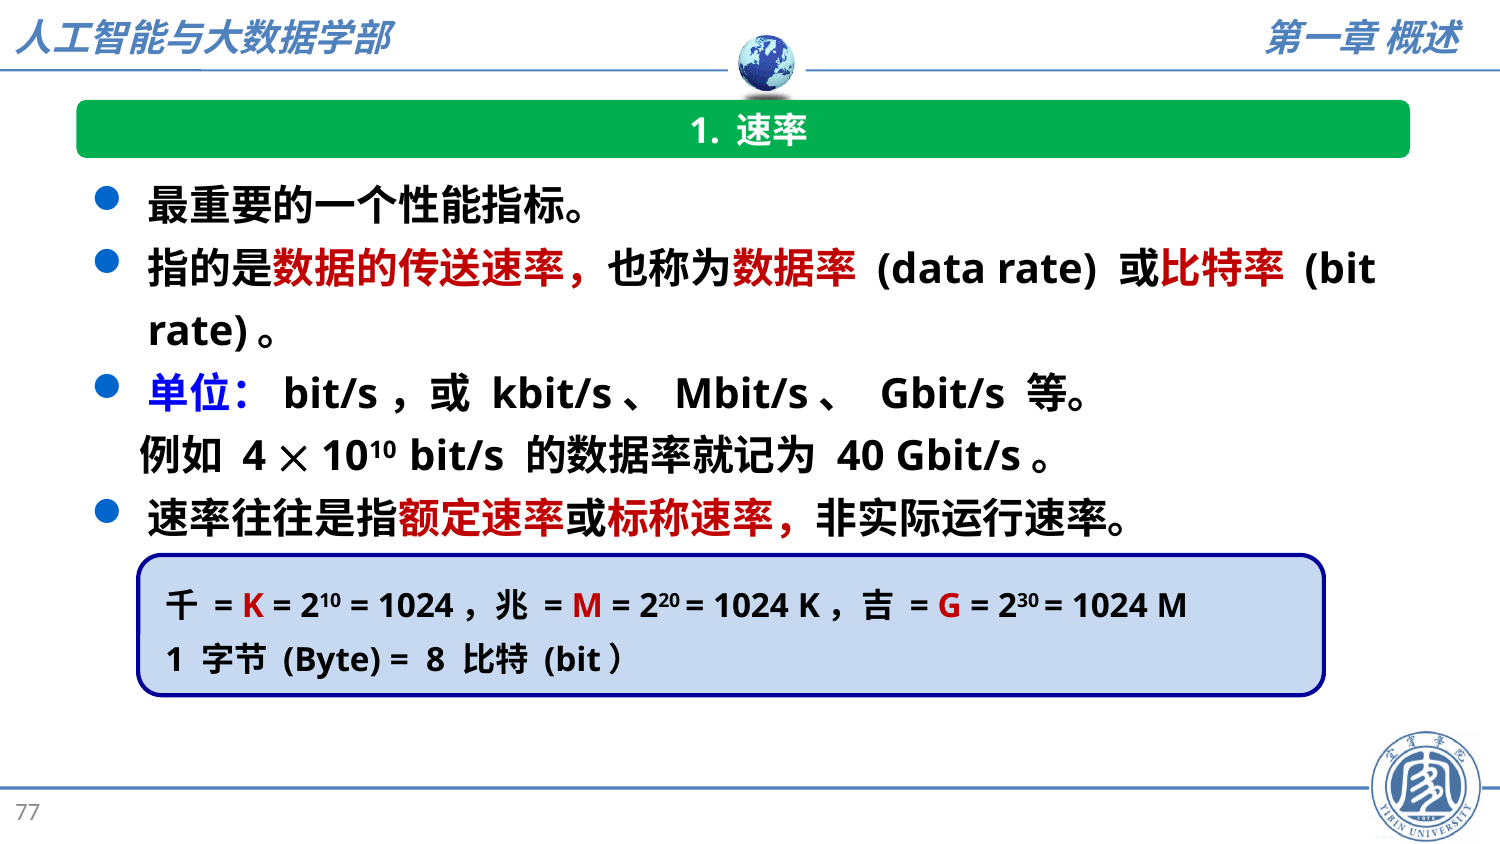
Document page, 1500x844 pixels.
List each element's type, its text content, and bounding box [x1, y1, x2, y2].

text_box 千 = K = 210 = 1024，兆 = M = 220 = 1024 K，吉 = G = 230 = 1024 M 1 字节 (Byte) = 8 比特 (bit） [150, 562, 1303, 686]
list 1. 速率 [204, 99, 1293, 158]
picture [736, 33, 796, 99]
slide_number 77 [0, 787, 350, 833]
list 最重要的一个性能指标。 指的是数据的传送速率，也称为数据率 (data rate) 或比特率 (bit rate)。 单位：bit/s，或 kbit/s、Mbit/s、 Gbit/s 等。 例如 4  1010 bit/s 的数据率就记为 40 Gbit/s。 速率往往是指额定速率或标称速率，非实际运行速率。 [76, 159, 1410, 716]
text_box [136, 552, 1326, 698]
